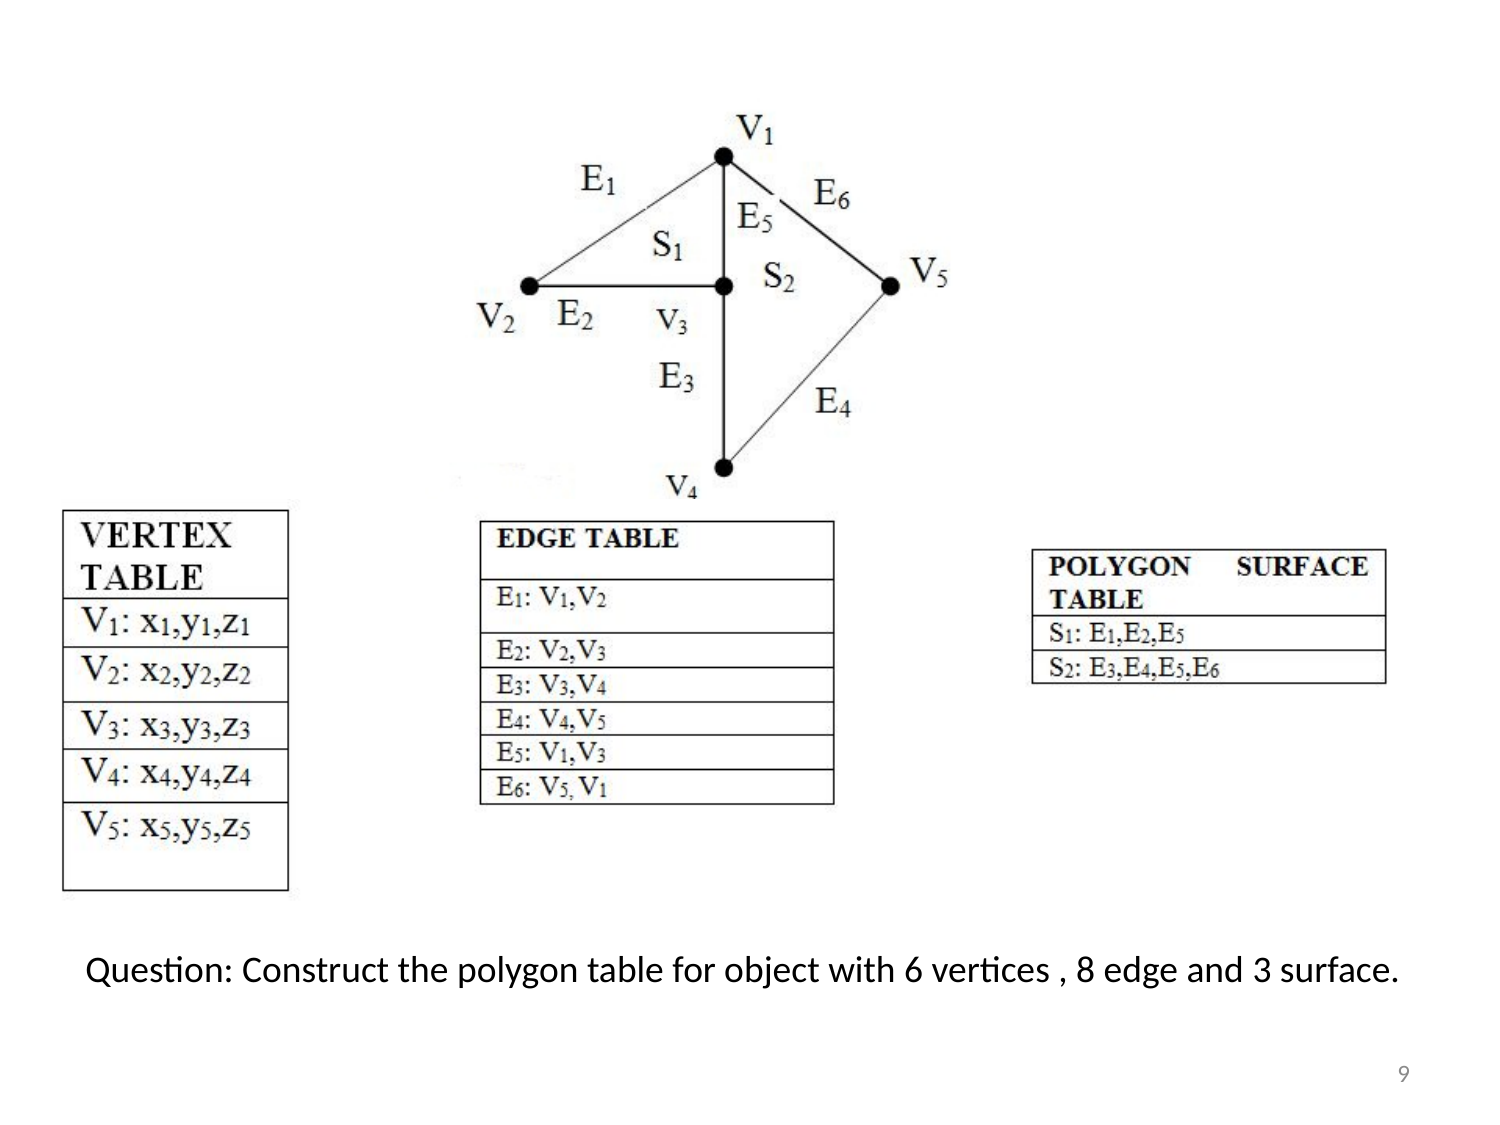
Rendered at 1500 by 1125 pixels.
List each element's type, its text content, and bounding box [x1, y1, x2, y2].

slide_number 9 [1074, 1042, 1425, 1103]
text_box Question: Construct the polygon table for object with 6 vertices , 8 edge and 3 surface. [70, 937, 1417, 998]
picture [49, 87, 1429, 904]
